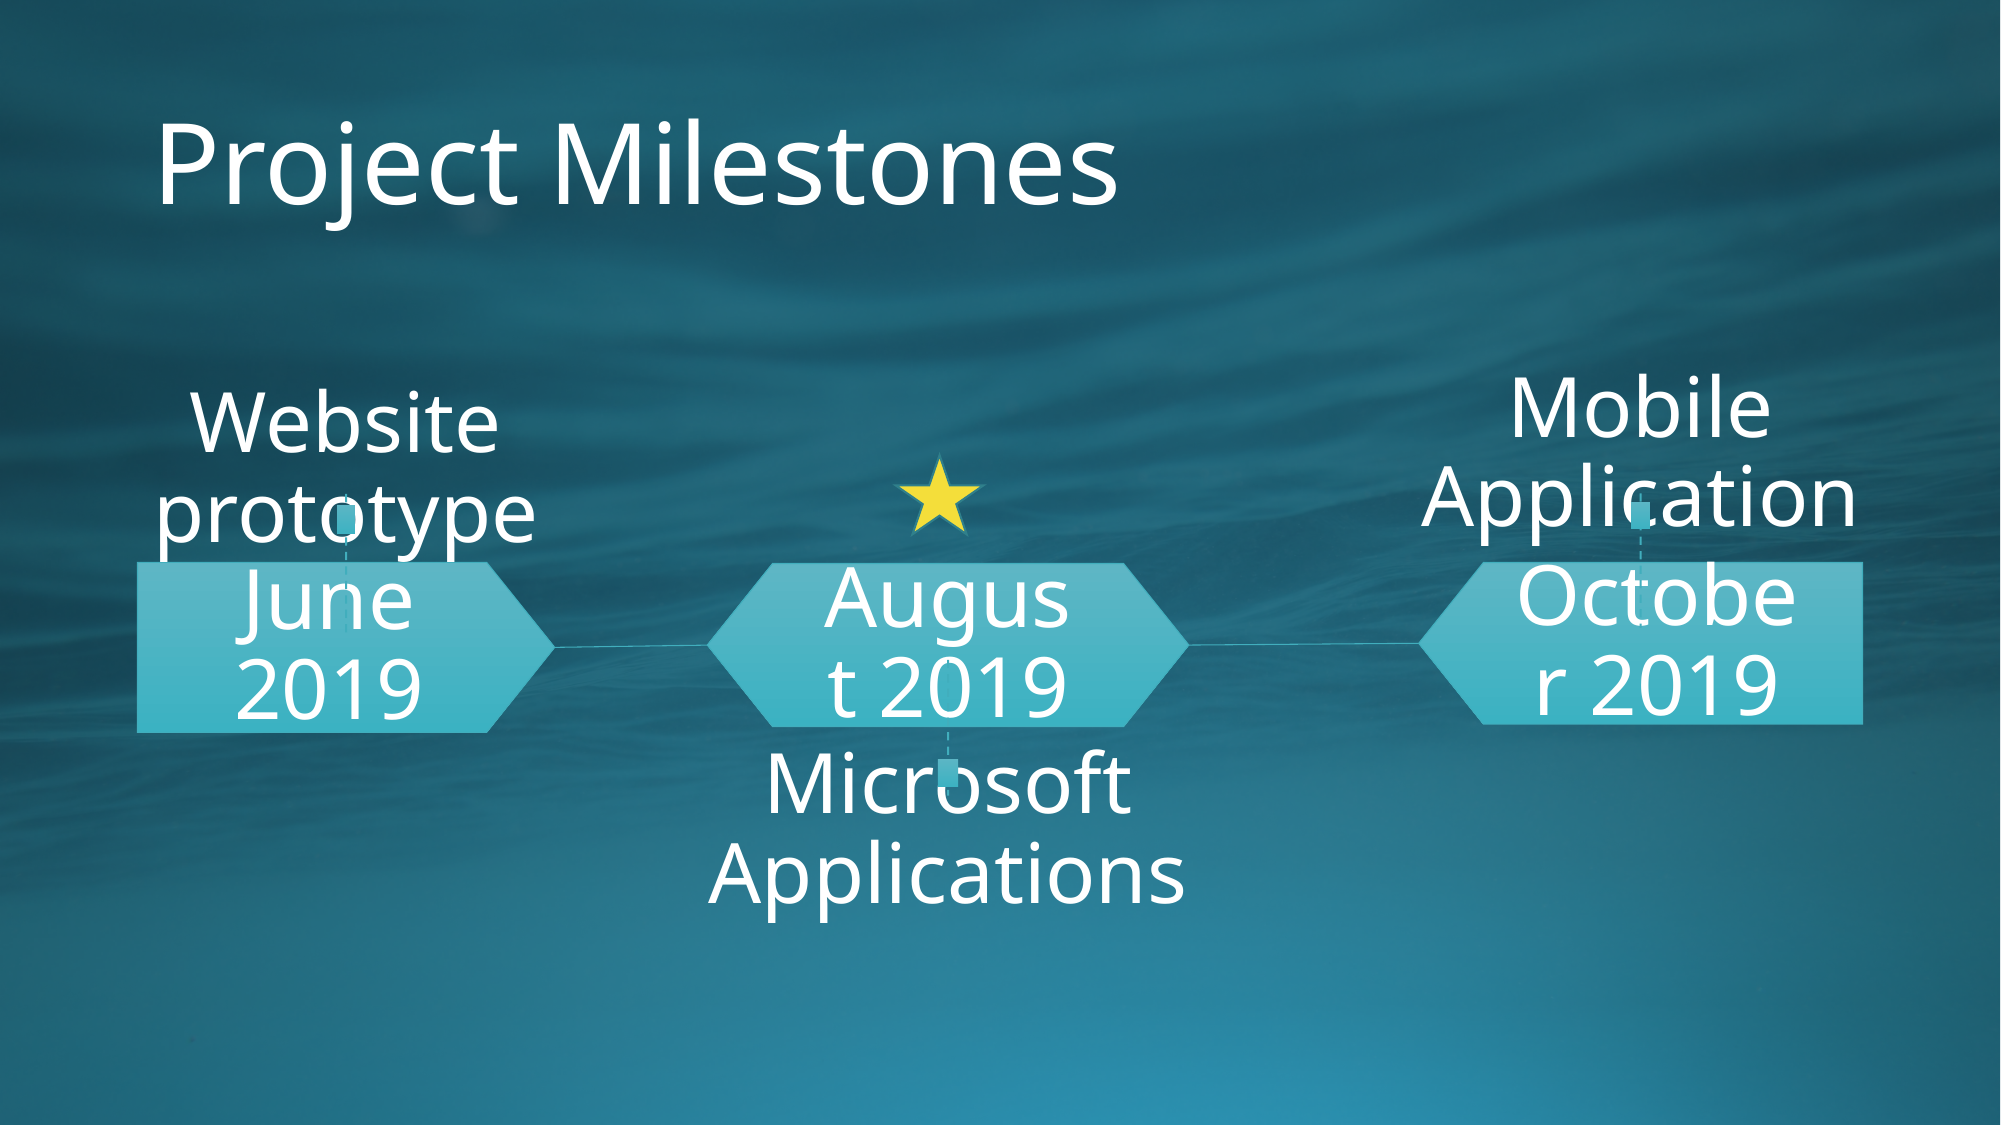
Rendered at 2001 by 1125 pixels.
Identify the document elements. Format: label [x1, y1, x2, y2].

picture [0, 0, 2001, 1125]
list [79, 277, 1946, 1029]
